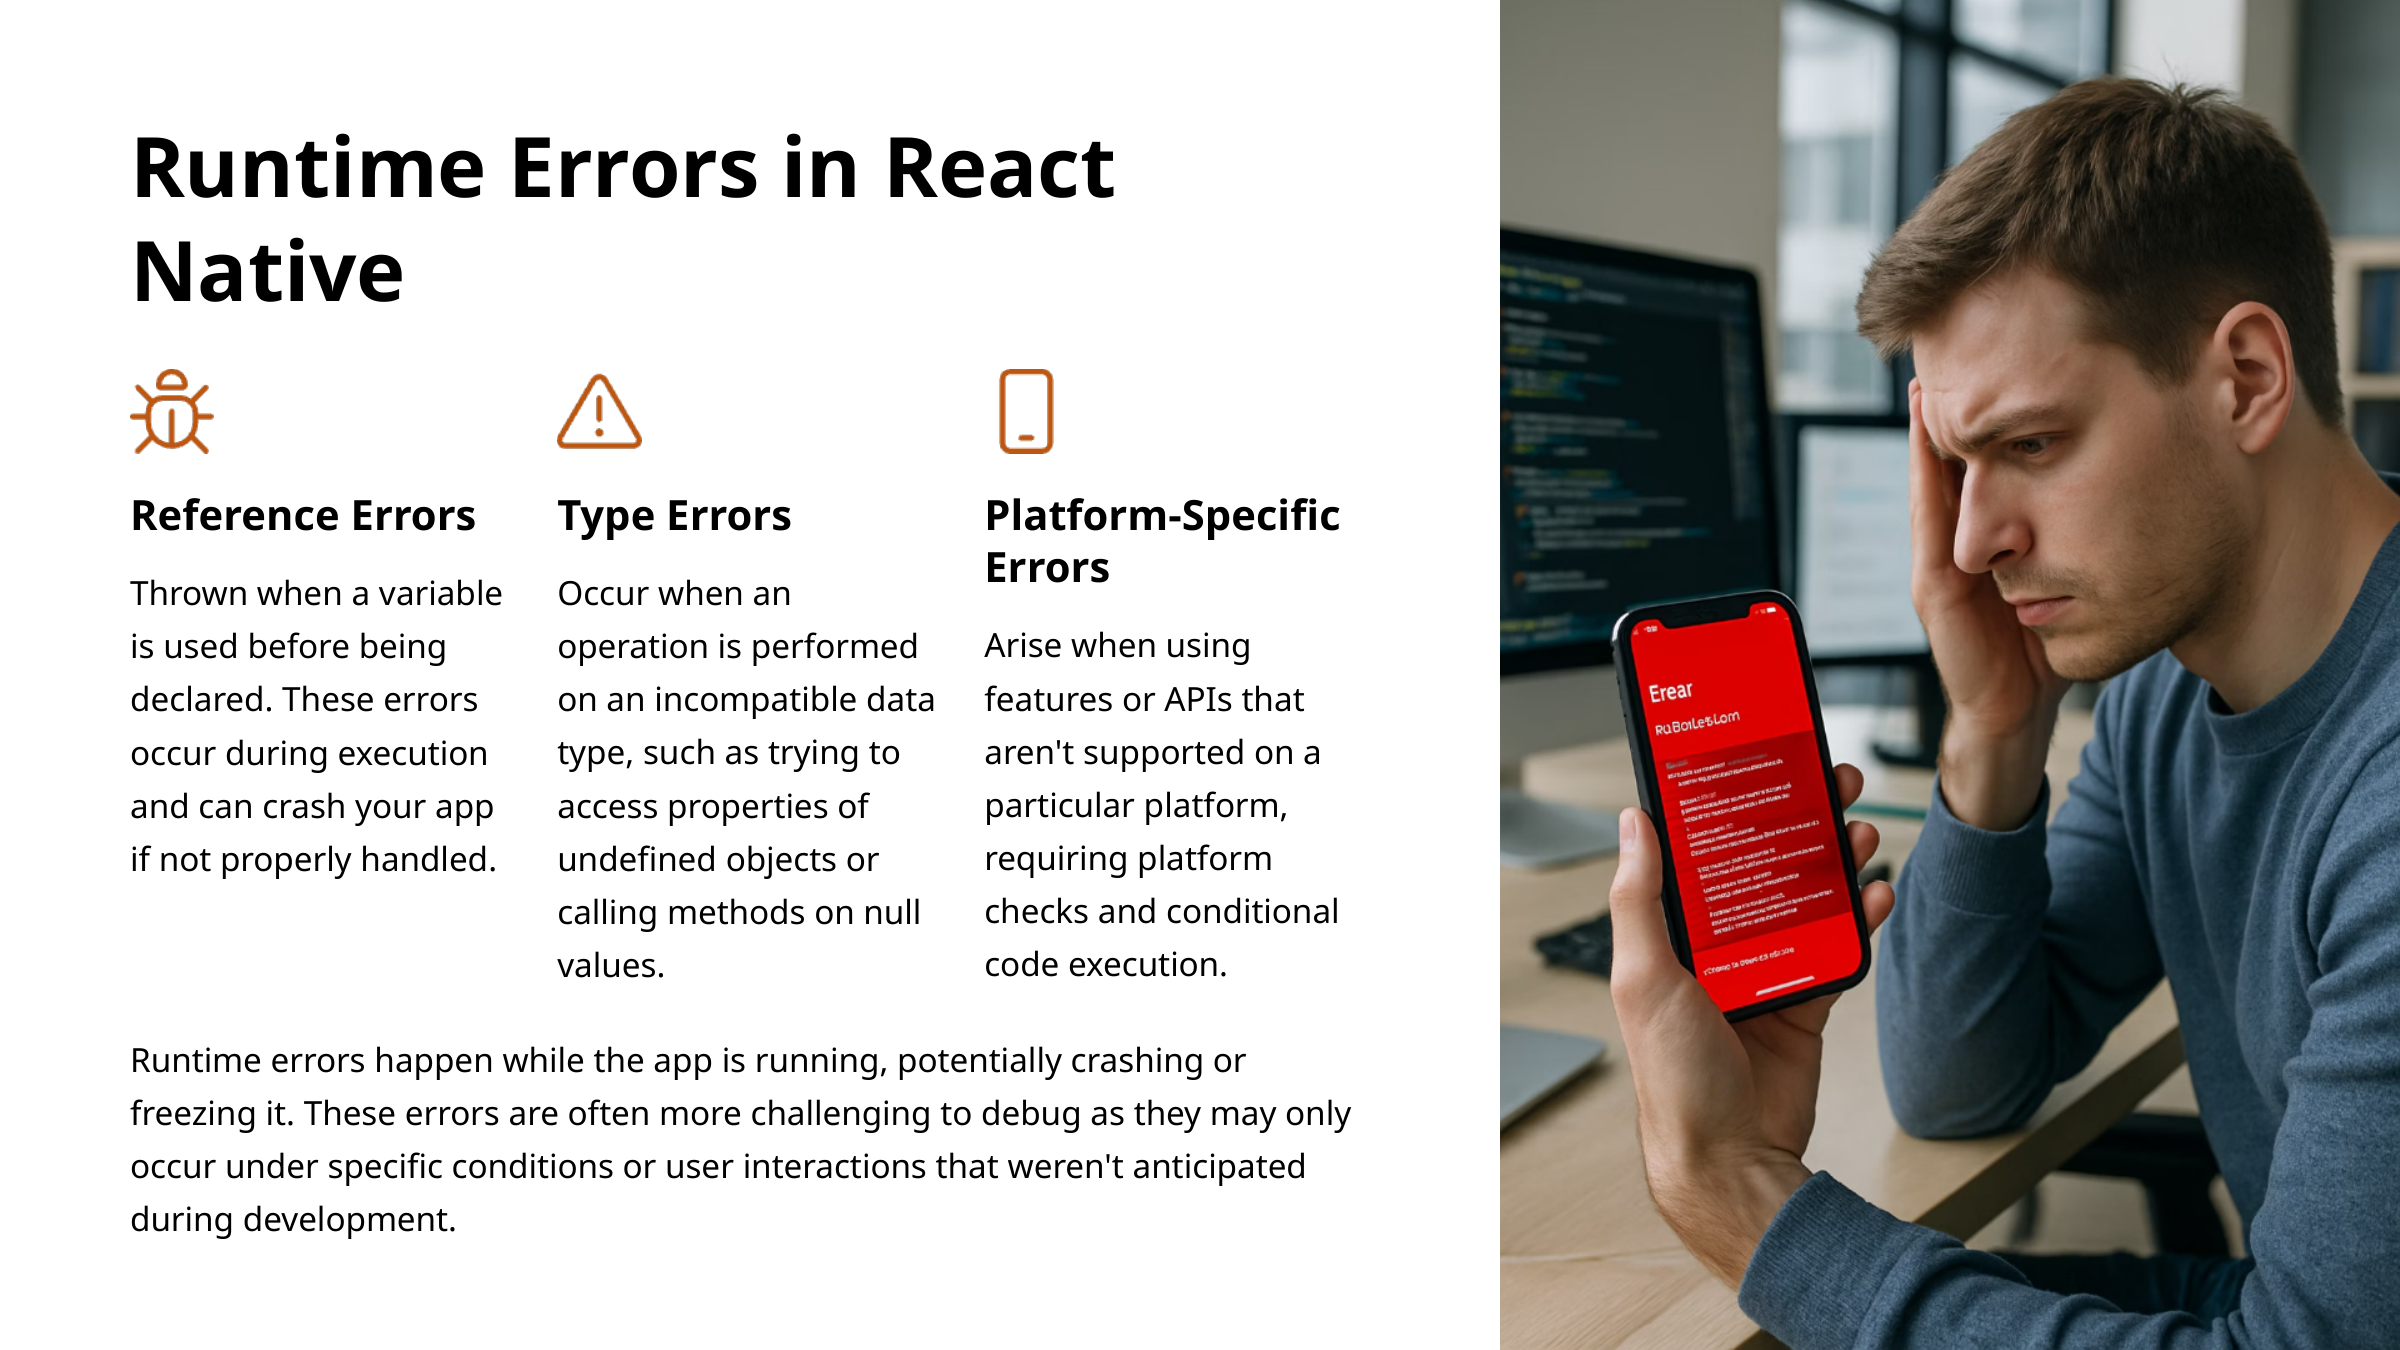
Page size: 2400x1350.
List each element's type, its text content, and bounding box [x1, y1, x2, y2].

text_box Thrown when a variable is used before being declared. These errors occur during execution and can crash your app if not properly handled. [130, 559, 516, 881]
text_box Type Errors [557, 486, 943, 539]
text_box Platform-Specific Errors [984, 486, 1370, 592]
text_box Runtime errors happen while the app is running, potentially crashing or freezing it. These errors are often more challenging to debug as they may only occur under specific conditions or user interactions that weren't anticipated during development. [130, 1025, 1370, 1240]
picture [1499, 0, 2400, 1350]
picture [557, 369, 642, 454]
text_box Occur when an operation is performed on an incompatible data type, such as trying to access properties of undefined objects or calling methods on null values. [557, 559, 943, 988]
text_box Runtime Errors in React Native [130, 110, 1370, 320]
text_box Reference Errors [130, 486, 516, 539]
text_box Arise when using features or APIs that aren't supported on a particular platform, requiring platform checks and conditional code execution. [984, 611, 1370, 987]
picture [984, 369, 1069, 454]
picture [130, 369, 214, 454]
